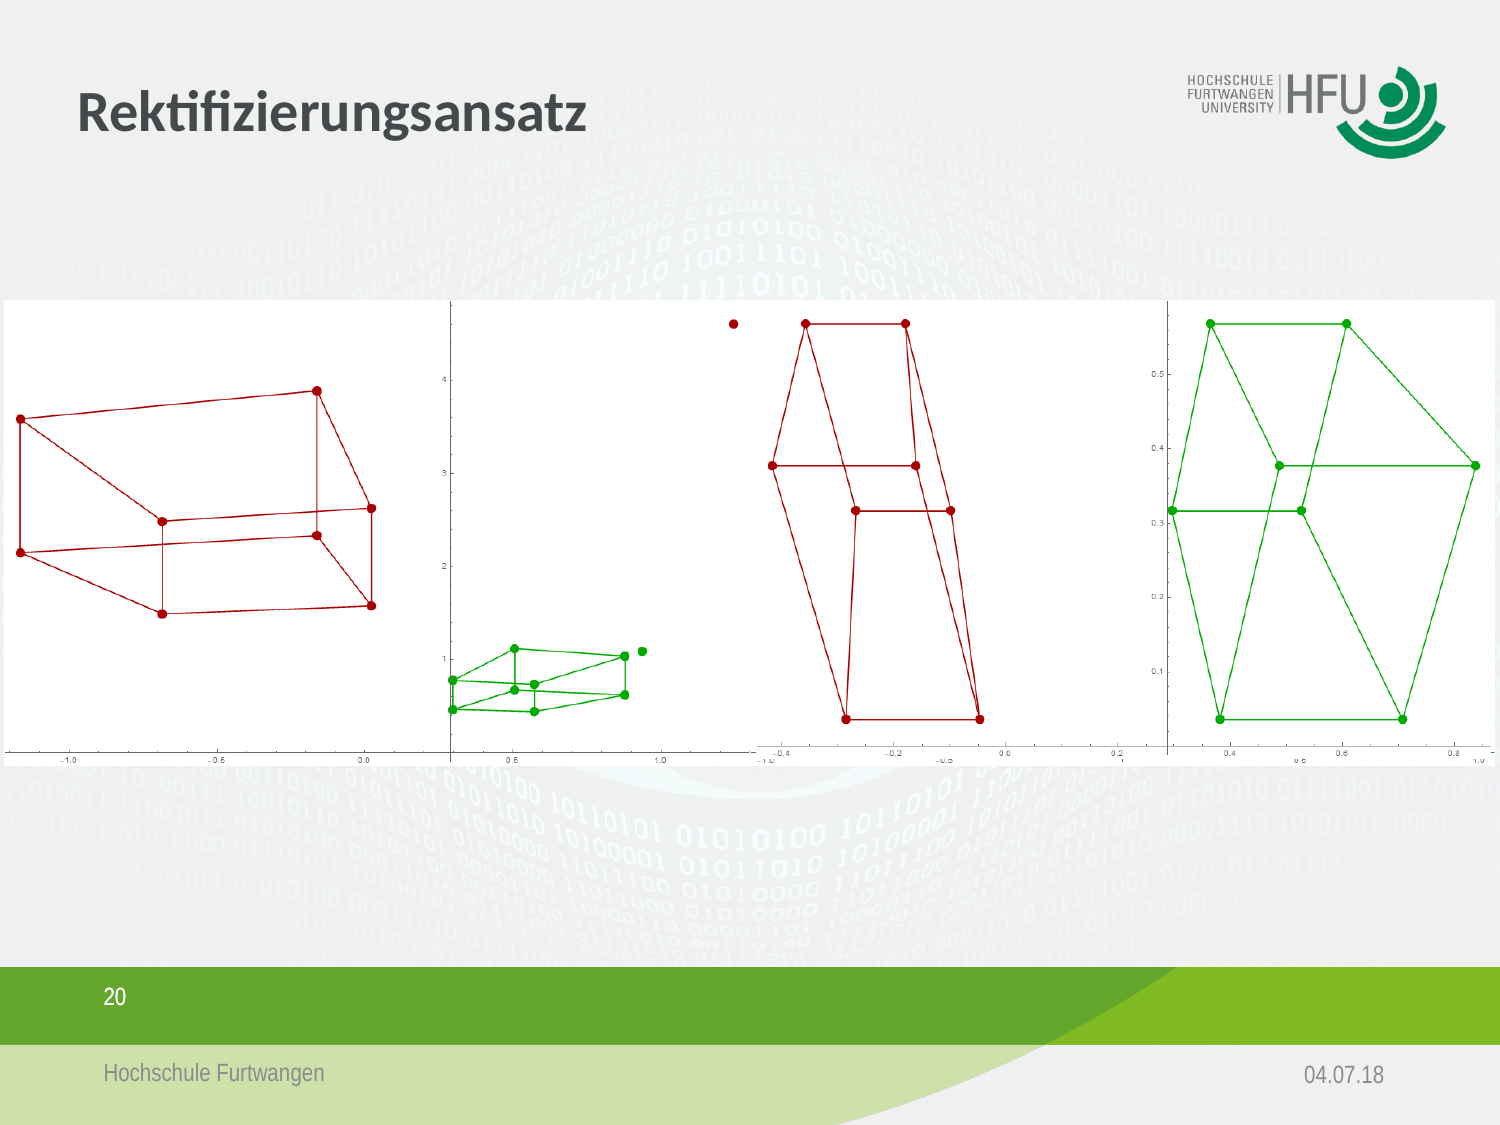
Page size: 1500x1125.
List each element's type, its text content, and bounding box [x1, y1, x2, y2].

picture [1166, 53, 1454, 164]
picture [3, 300, 1495, 766]
title Rektifizierungsansatz [77, 64, 1353, 153]
picture [0, 967, 1500, 1125]
footer Hochschule Furtwangen [88, 1044, 420, 1105]
text_box 20 [88, 967, 160, 1028]
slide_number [1257, 1046, 1400, 1107]
